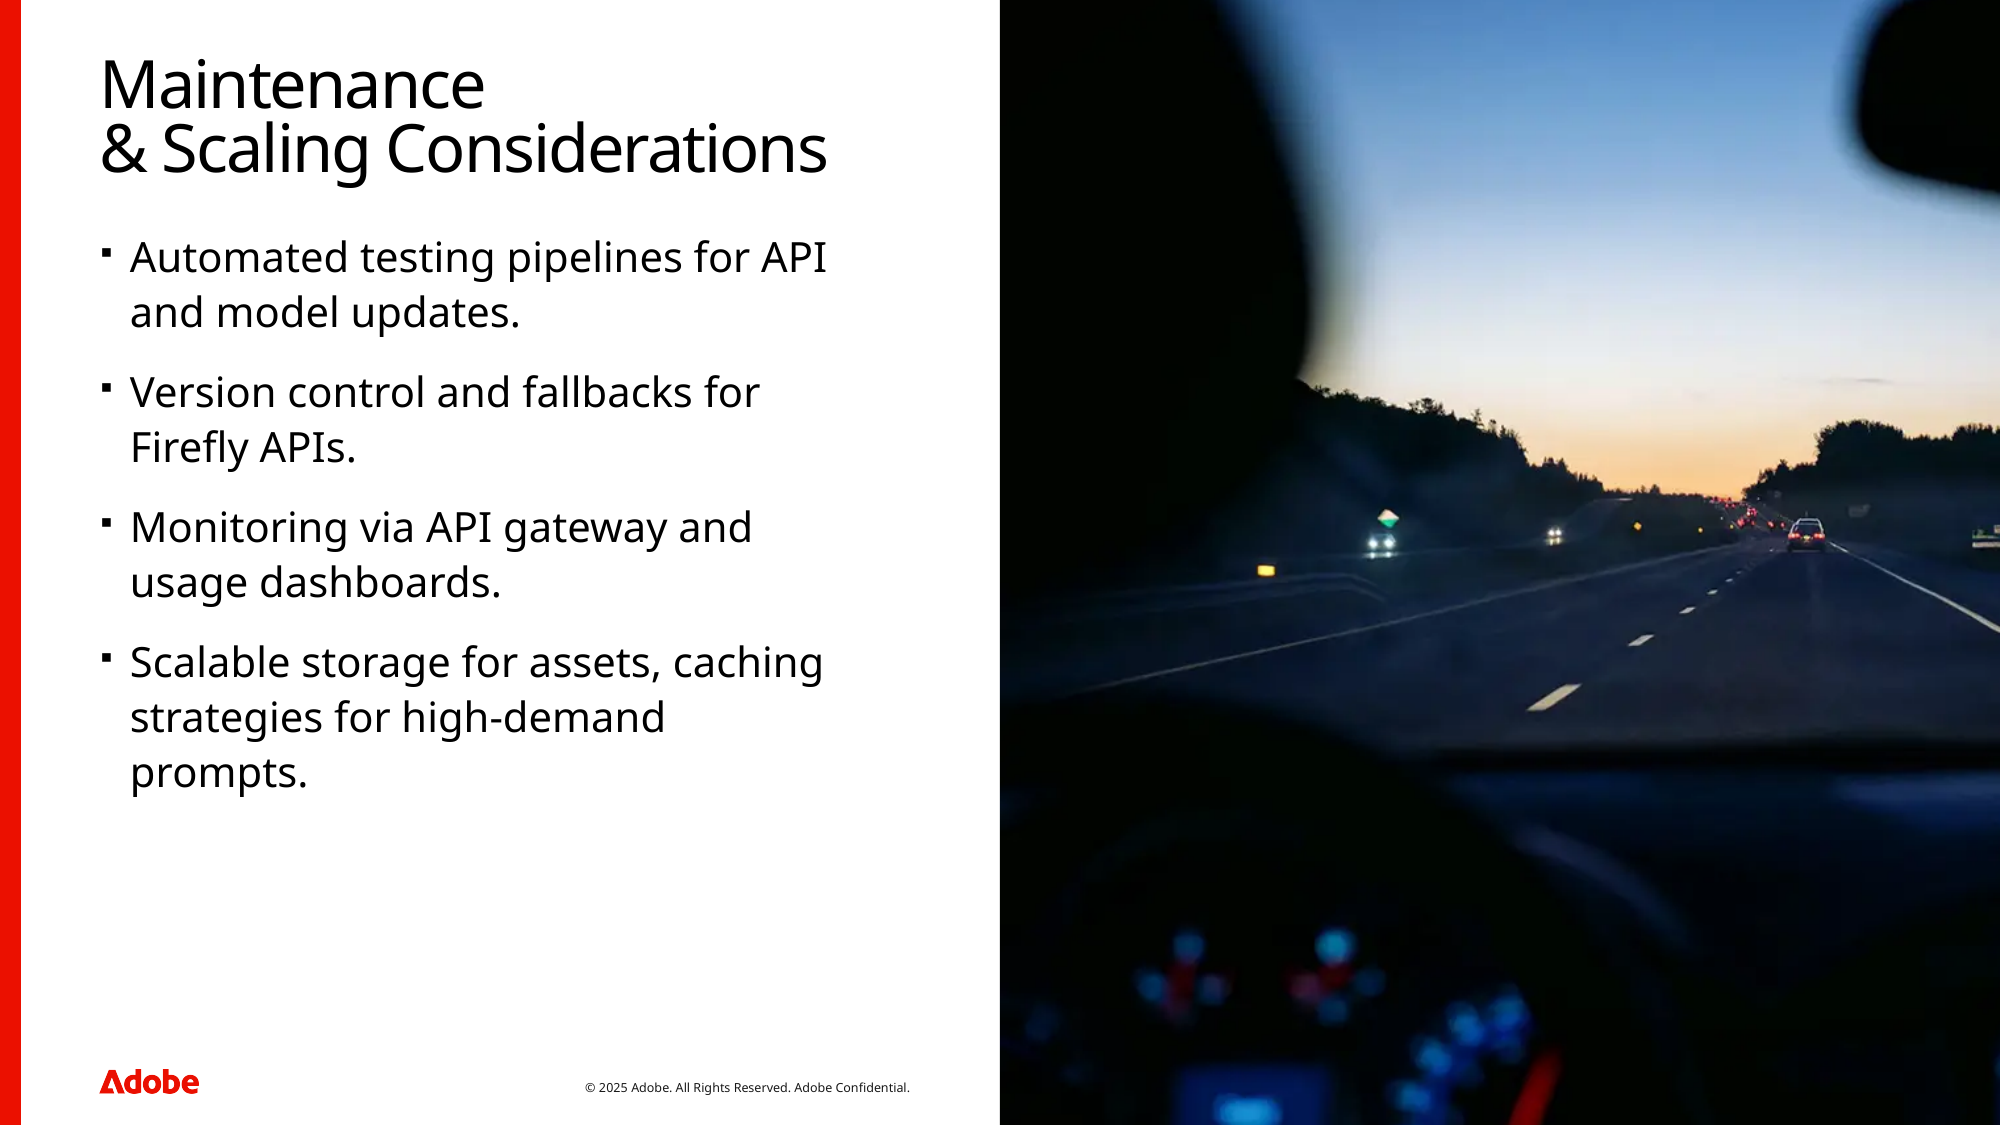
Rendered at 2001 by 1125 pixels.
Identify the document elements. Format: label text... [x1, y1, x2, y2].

picture [99, 1069, 199, 1094]
title Maintenance & Scaling Considerations [99, 43, 910, 199]
picture [999, 0, 2000, 1125]
list Automated testing pipelines for API and model updates. Version control and fallbacks for Firefly APIs. Monitoring via API gateway and usage dashboards. Scalable storage for assets, caching strategies for high-demand prompts. [99, 218, 850, 1038]
